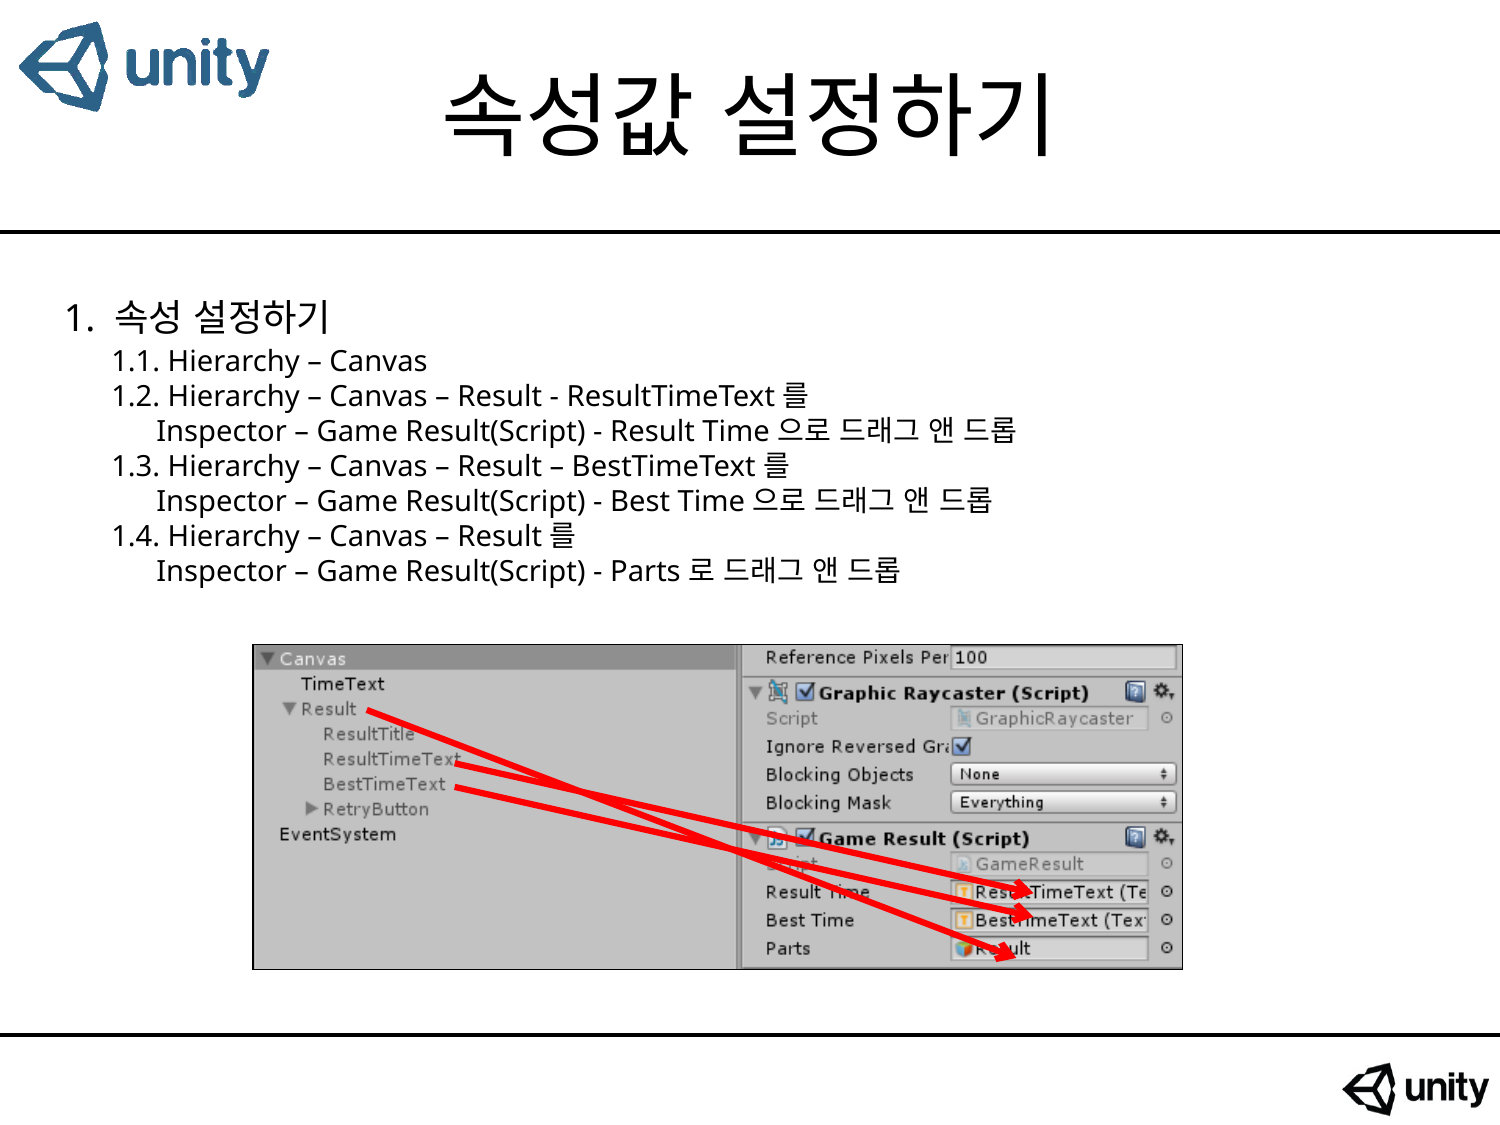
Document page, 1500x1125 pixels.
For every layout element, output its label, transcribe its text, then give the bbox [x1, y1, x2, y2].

picture [8, 14, 290, 125]
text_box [253, 644, 1183, 969]
picture [1336, 1058, 1500, 1123]
title 속성값 설정하기 [75, 19, 1425, 207]
text_box 1. 속성 설정하기 [49, 286, 347, 346]
text_box 1.1. Hierarchy – Canvas 1.2. Hierarchy – Canvas – Result - ResultTimeText를 Inspector – Game Result(Script) - Result Time으로 드래그 앤 드롭 1.3. Hierarchy – Canvas – Result – BestTimeText를 Inspector – Game Result(Script) - Best Time으로 드래그 앤 드롭 1.4. Hierarchy – Canvas – Result를 Inspector – Game Result(Script) - Parts로 드래그 앤 드롭 [96, 335, 1033, 595]
